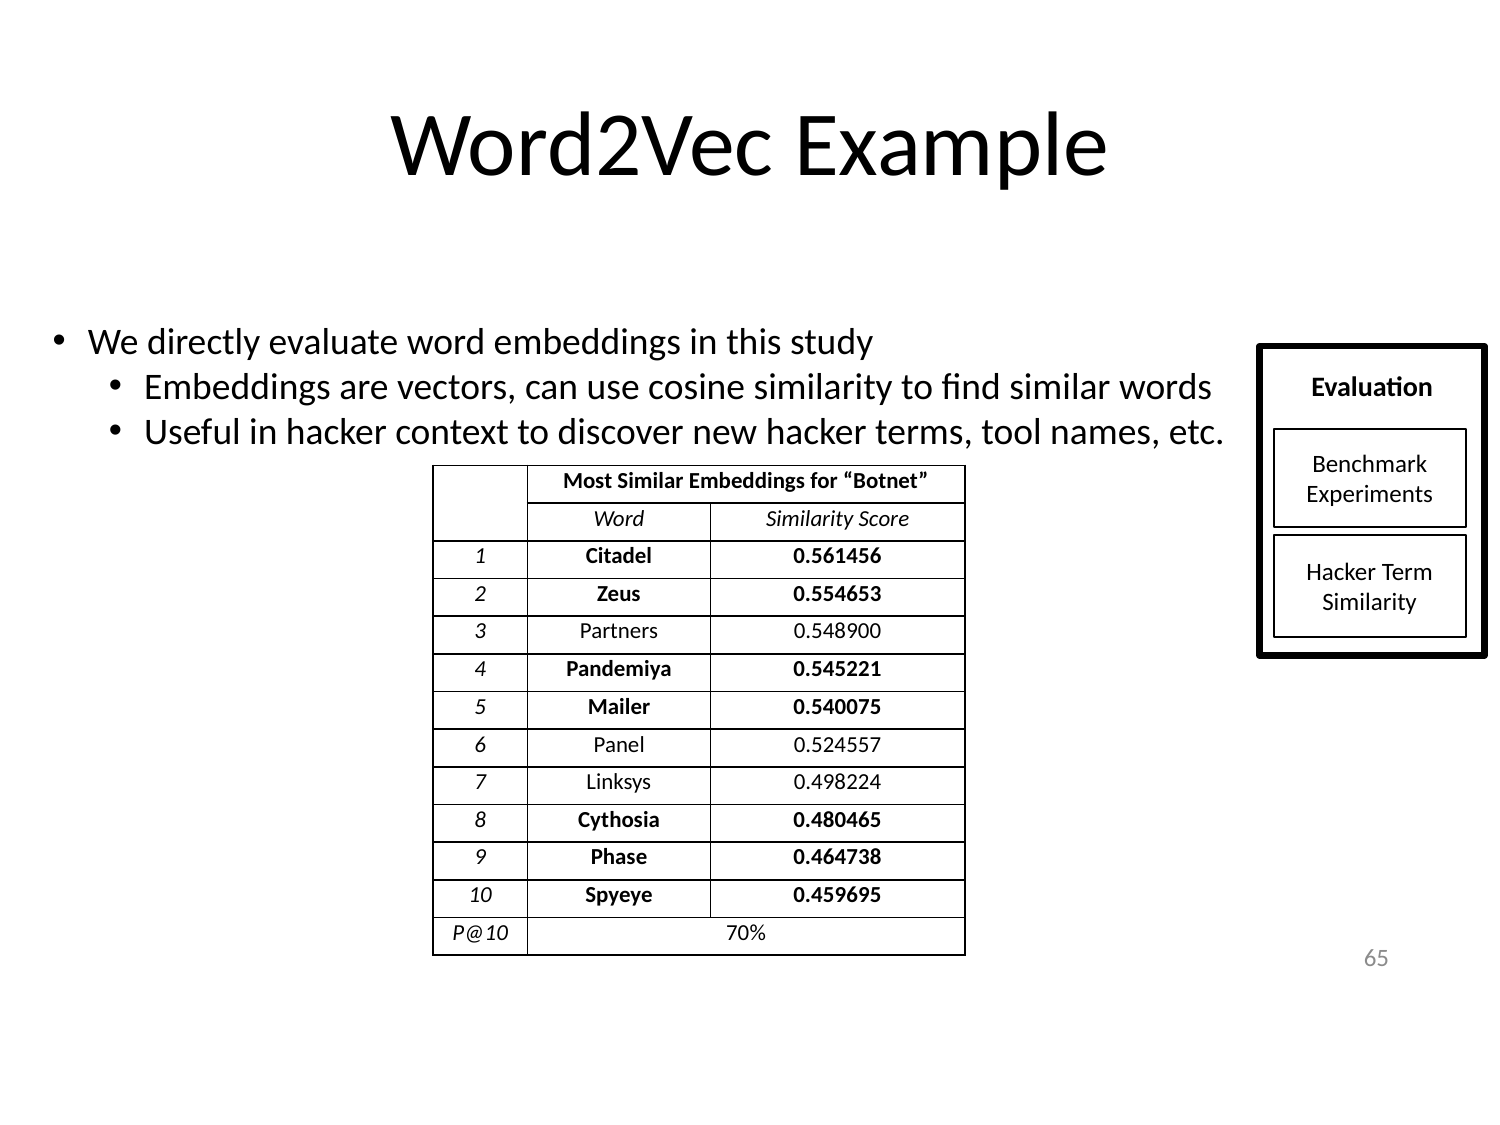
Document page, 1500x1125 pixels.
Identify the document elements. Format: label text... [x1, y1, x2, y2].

table_cell 5 [434, 692, 527, 728]
table_cell Panel [528, 730, 710, 766]
table_cell 7 [434, 768, 527, 804]
table_cell 9 [434, 843, 527, 879]
table_cell 6 [434, 730, 527, 766]
title Word2Vec Example [75, 45, 1425, 233]
table_header Most Similar Embeddings for “Botnet” [528, 466, 964, 502]
table_cell 0.545221 [711, 655, 964, 691]
table_cell 0.554653 [711, 579, 964, 615]
text_box We directly evaluate word embeddings in this study Embeddings are vectors, can use cosine similarity to find similar words Useful in hacker context to discover new hacker terms, tool names, etc. [37, 309, 1274, 460]
text_box Benchmark Experiments [1272, 427, 1468, 529]
table_cell 8 [434, 805, 527, 841]
table_cell Linksys [528, 768, 710, 804]
table_cell Pandemiya [528, 655, 710, 691]
table_cell Similarity Score [711, 504, 964, 540]
table_cell 2 [434, 579, 527, 615]
text_box Evaluation [1257, 344, 1487, 658]
table_cell Partners [528, 617, 710, 653]
table_cell 0.464738 [711, 843, 964, 879]
table_cell Word [528, 504, 710, 540]
table_cell Mailer [528, 692, 710, 728]
table_cell 70% [528, 918, 964, 954]
table_cell Zeus [528, 579, 710, 615]
table_cell Spyeye [528, 881, 710, 917]
table_cell 0.561456 [711, 542, 964, 578]
table_cell 1 [434, 542, 527, 578]
table_cell 0.459695 [711, 881, 964, 917]
table_cell Cythosia [528, 805, 710, 841]
table_cell 0.524557 [711, 730, 964, 766]
table_cell P@10 [434, 918, 527, 954]
table_cell 0.480465 [711, 805, 964, 841]
table_cell 3 [434, 617, 527, 653]
table_cell 4 [434, 655, 527, 691]
table_header [434, 466, 527, 540]
text_box Hacker Term Similarity [1272, 533, 1468, 639]
table_cell Phase [528, 843, 710, 879]
table_cell Citadel [528, 542, 710, 578]
table_cell 0.498224 [711, 768, 964, 804]
table_cell 10 [434, 881, 527, 917]
table_cell 0.540075 [711, 692, 964, 728]
slide_number 65 [1066, 933, 1405, 979]
table_cell 0.548900 [711, 617, 964, 653]
